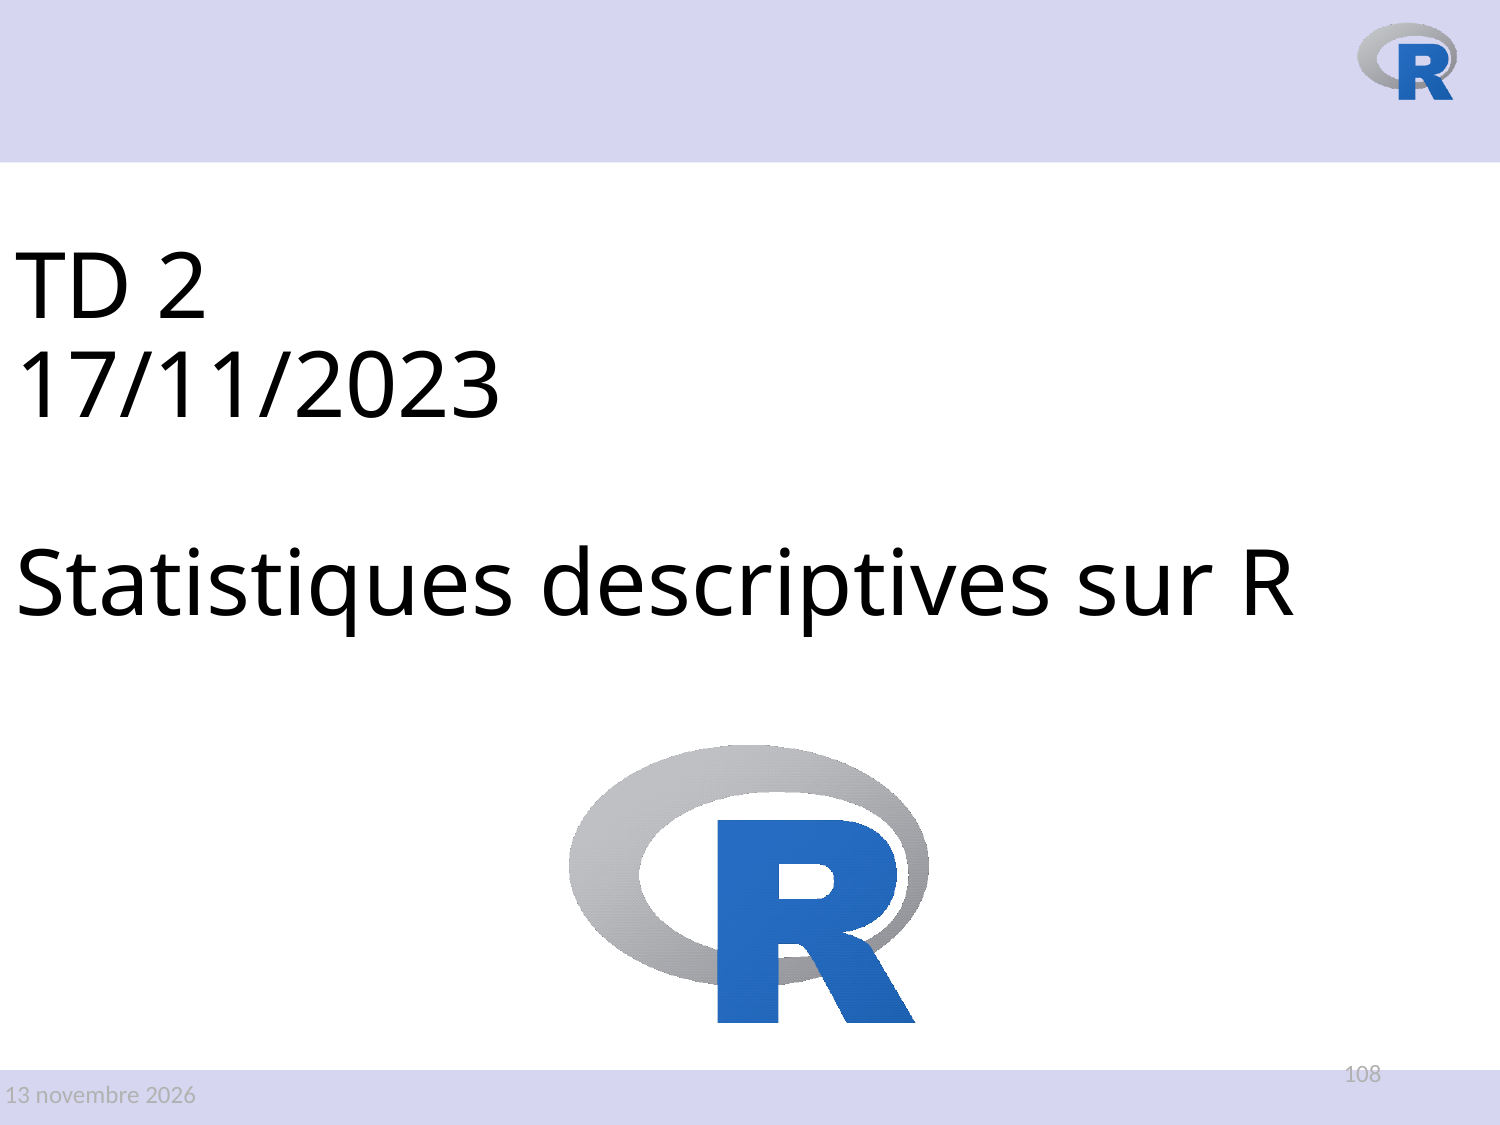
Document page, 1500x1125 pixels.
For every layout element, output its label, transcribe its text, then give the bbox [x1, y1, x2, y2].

slide_number 108 [1059, 1042, 1397, 1103]
picture [561, 697, 938, 1074]
title TD 2 17/11/2023 Statistiques descriptives sur R [0, 174, 1500, 911]
picture [1357, 22, 1457, 100]
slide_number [0, 1063, 364, 1124]
